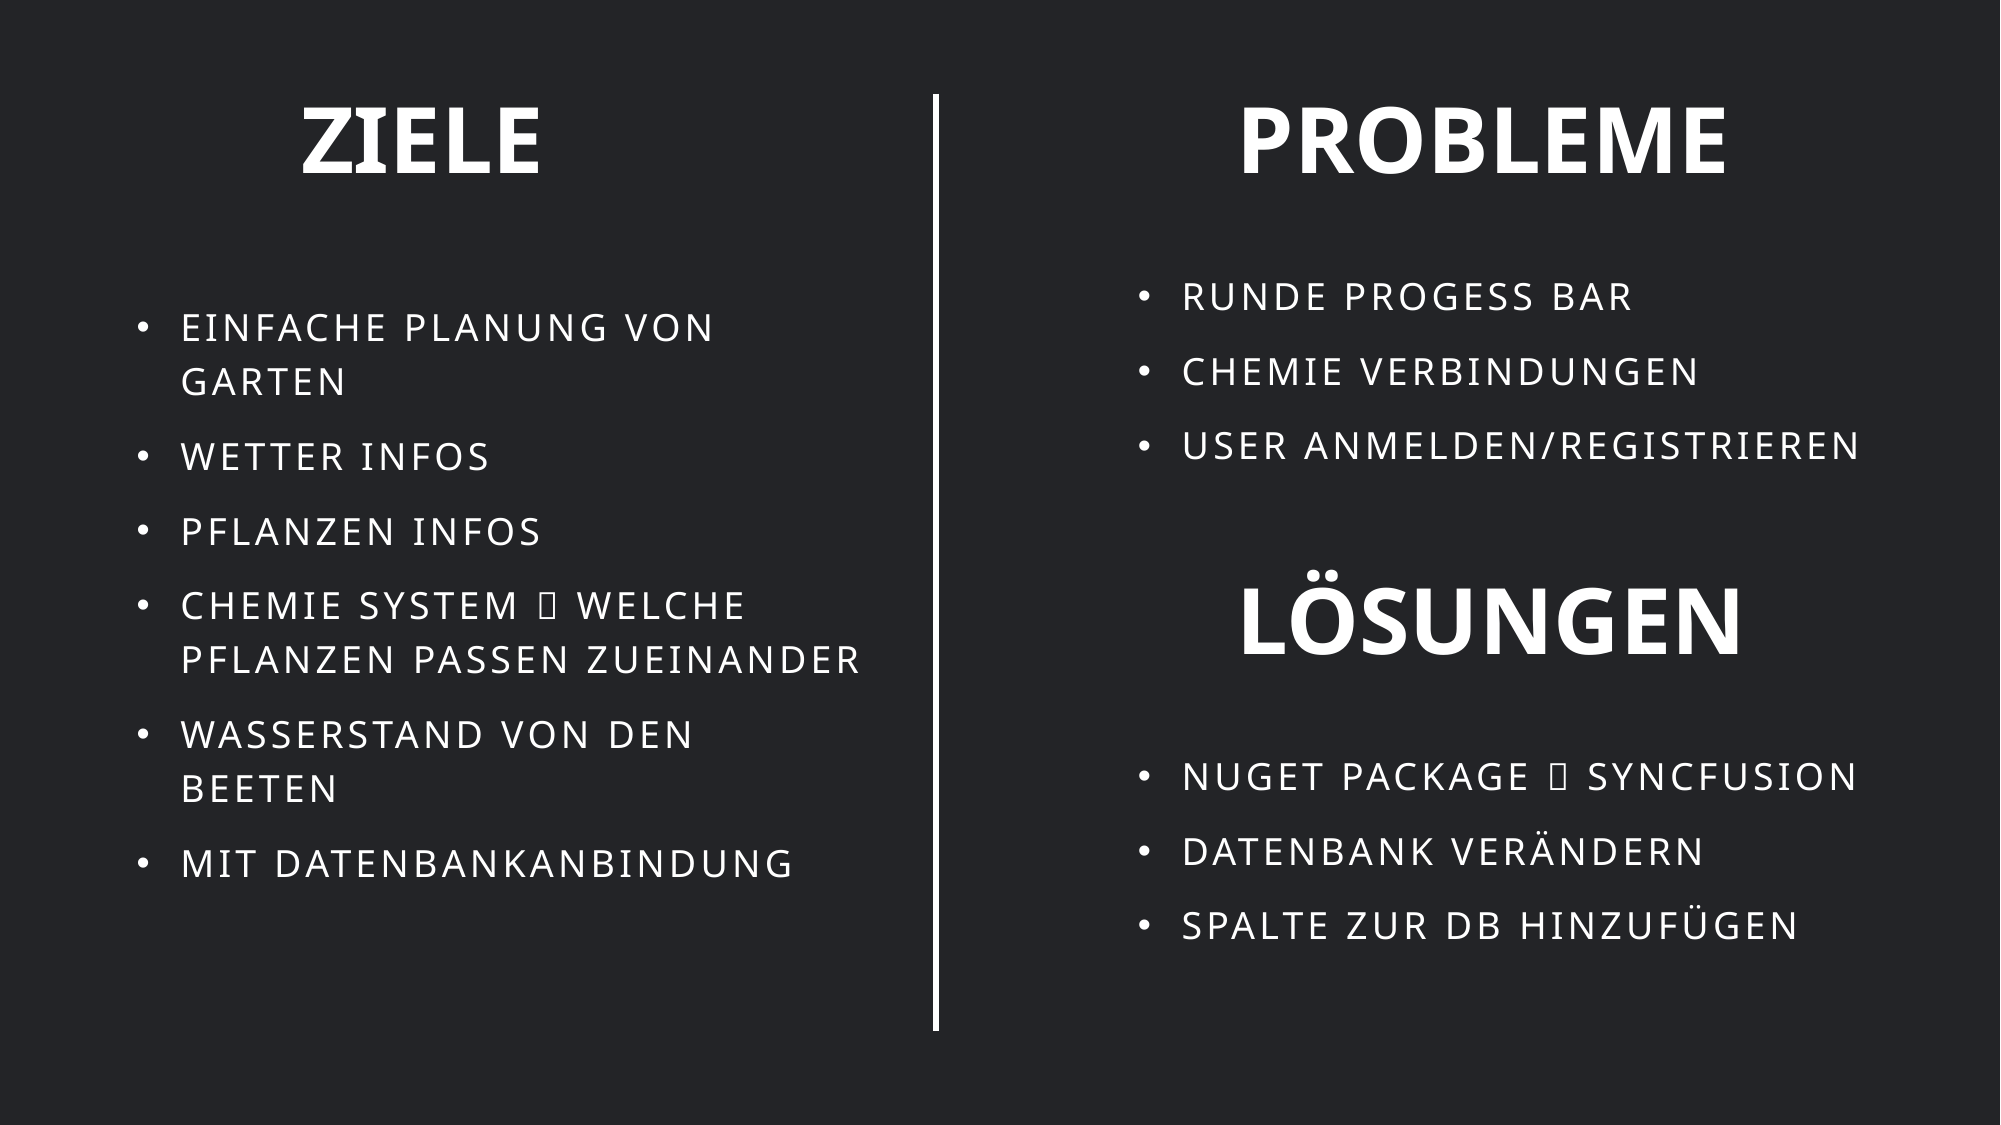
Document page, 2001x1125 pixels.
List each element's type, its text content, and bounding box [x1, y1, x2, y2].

title ZIELE [286, 57, 605, 200]
text_box Runde progess bar Chemie verbindungen USER anmelden/Registrieren [1063, 256, 1877, 492]
text_box LÖSUNGEN [1221, 547, 1900, 681]
subtitle Einfache Planung von Garten Wetter Infos Pflanzen Infos CHEMIE SYSTEM  WELCHE Pflanzen passen zueinander Wasserstand von den Beeten MIT Datenbankanbindung [62, 287, 876, 838]
text_box PROBLEME [1221, 67, 1900, 200]
text_box Nuget package  Syncfusion Datenbank verändern Spalte zur DB Hinzufügen [1063, 736, 1877, 972]
